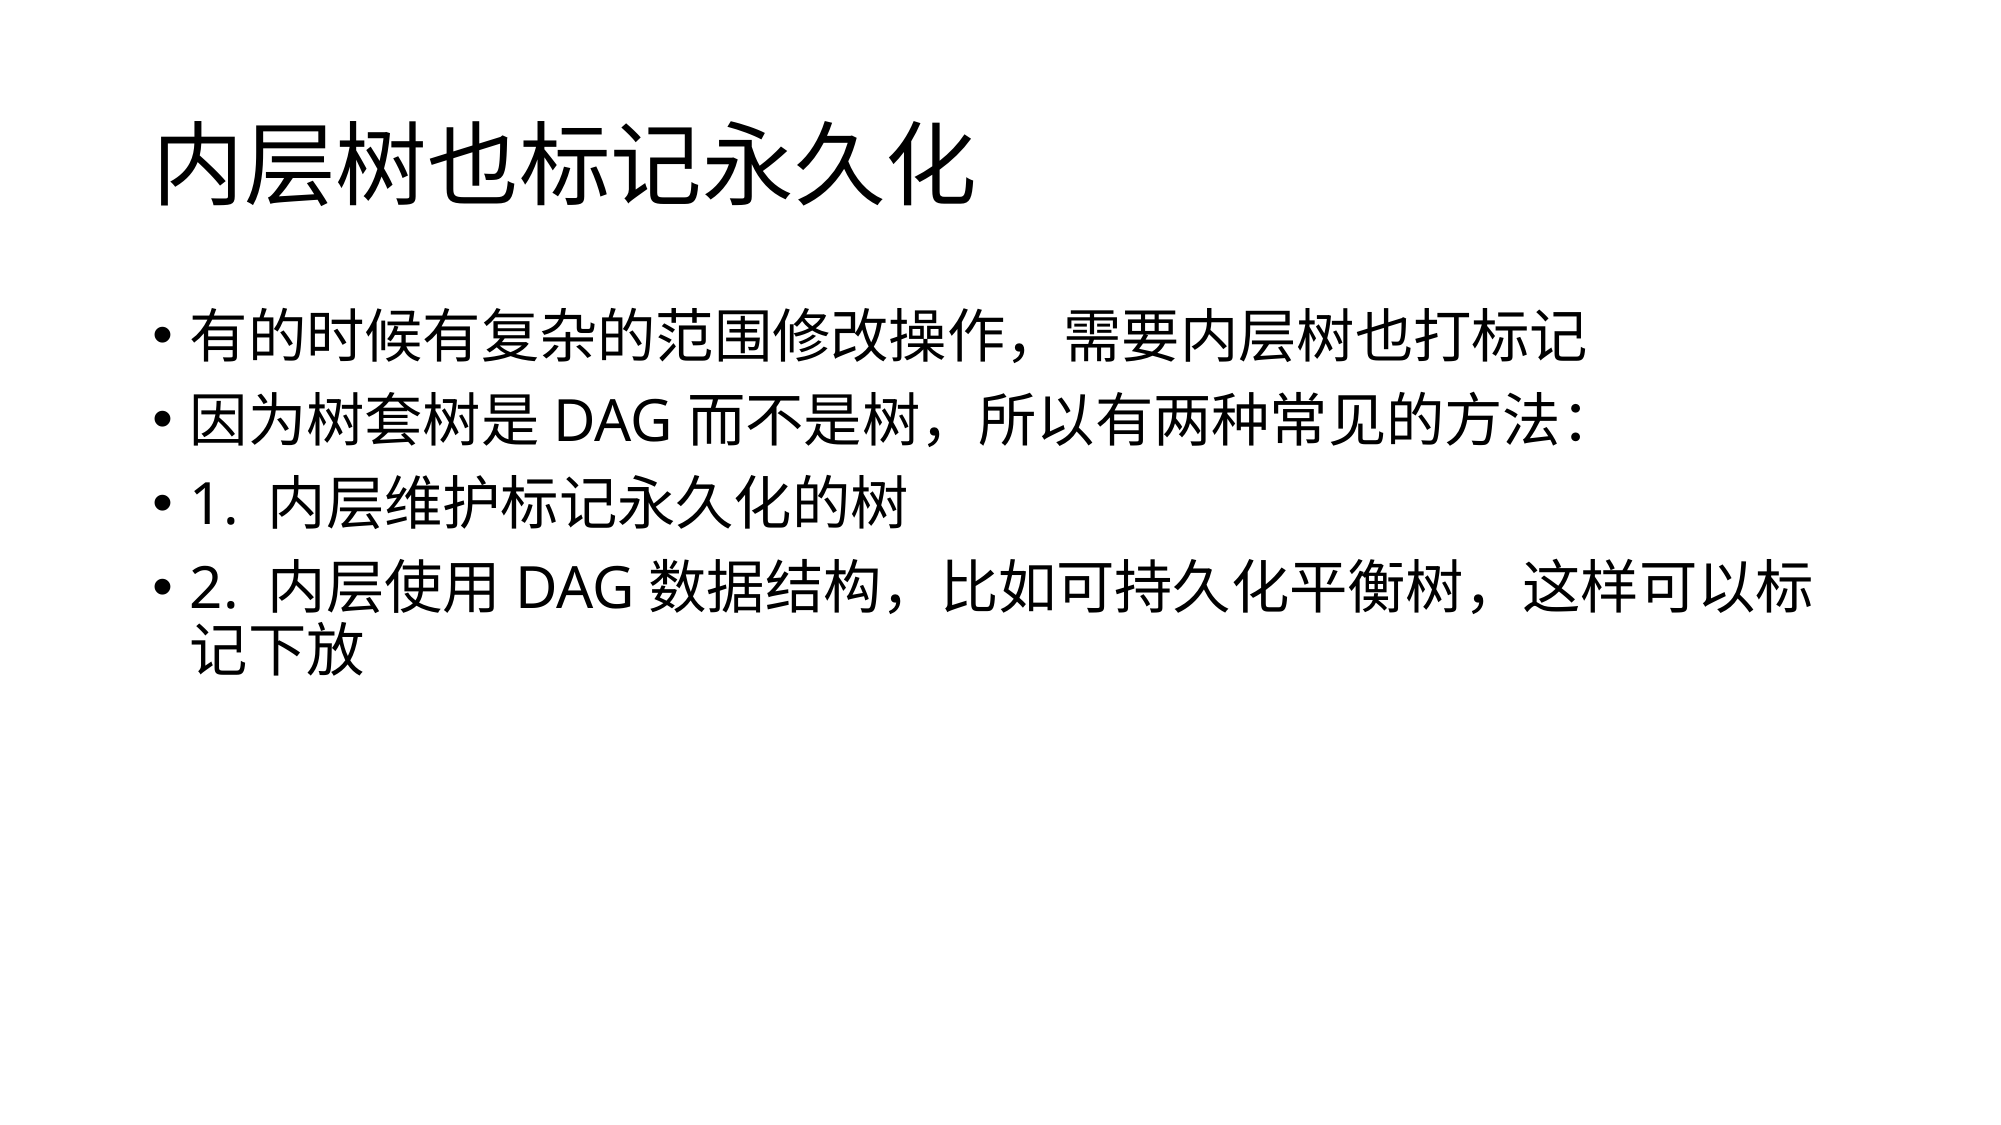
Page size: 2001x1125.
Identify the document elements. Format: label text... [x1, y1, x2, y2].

title 内层树也标记永久化 [137, 59, 1863, 278]
list 有的时候有复杂的范围修改操作，需要内层树也打标记 因为树套树是DAG而不是树，所以有两种常见的方法： 1. 内层维护标记永久化的树 2. 内层使用DAG数据结构，比如可持久化平衡树，这样可以标记下放 [137, 299, 1863, 1014]
